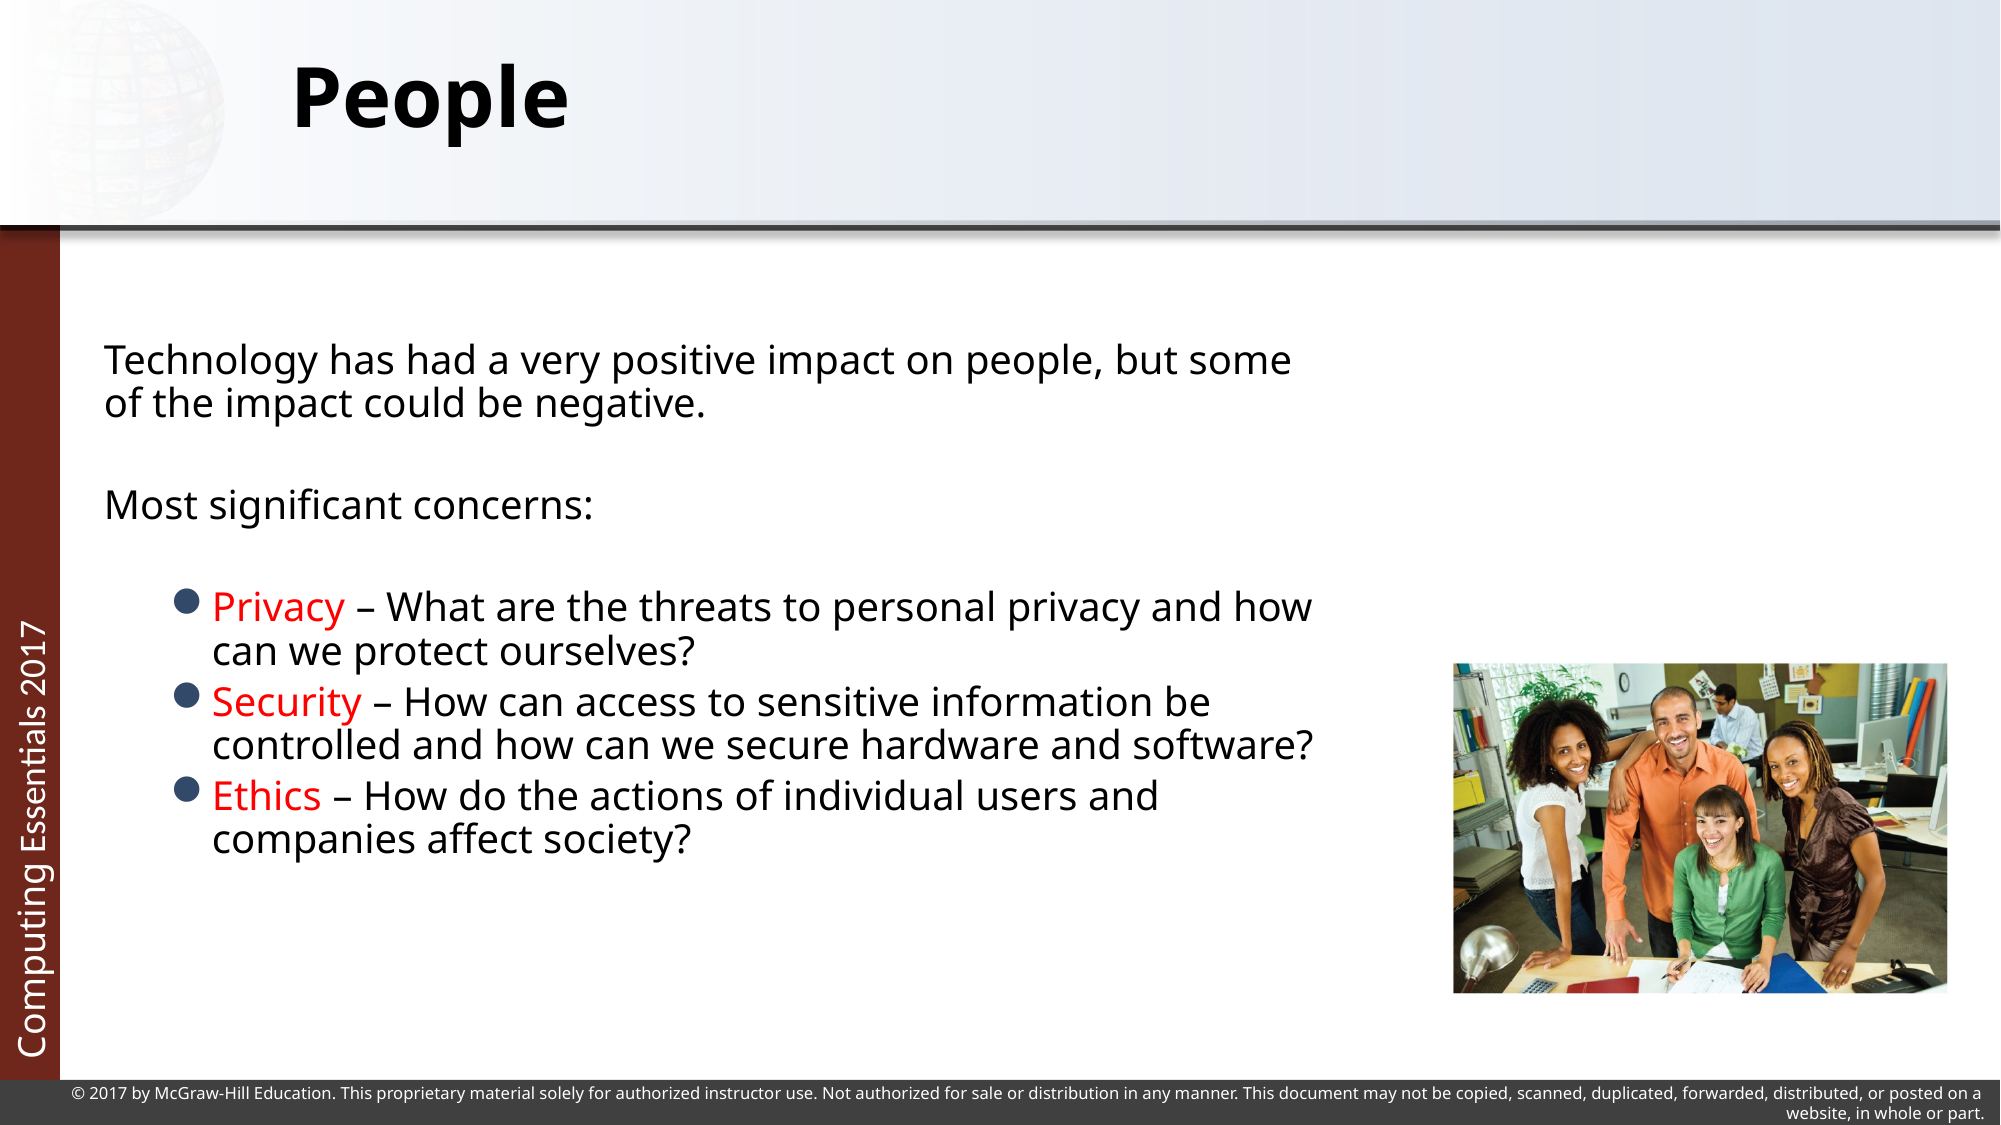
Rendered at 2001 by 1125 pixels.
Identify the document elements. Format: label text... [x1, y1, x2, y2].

title People [275, 0, 1633, 188]
list Technology has had a very positive impact on people, but some of the impact could be negative. Most significant concerns: Privacy – What are the threats to personal privacy and how can we protect ourselves? Security – How can access to sensitive information be controlled and how can we secure hardware and software? Ethics – How do the actions of individual users and companies affect society? [88, 332, 1338, 895]
picture [1452, 662, 1948, 994]
